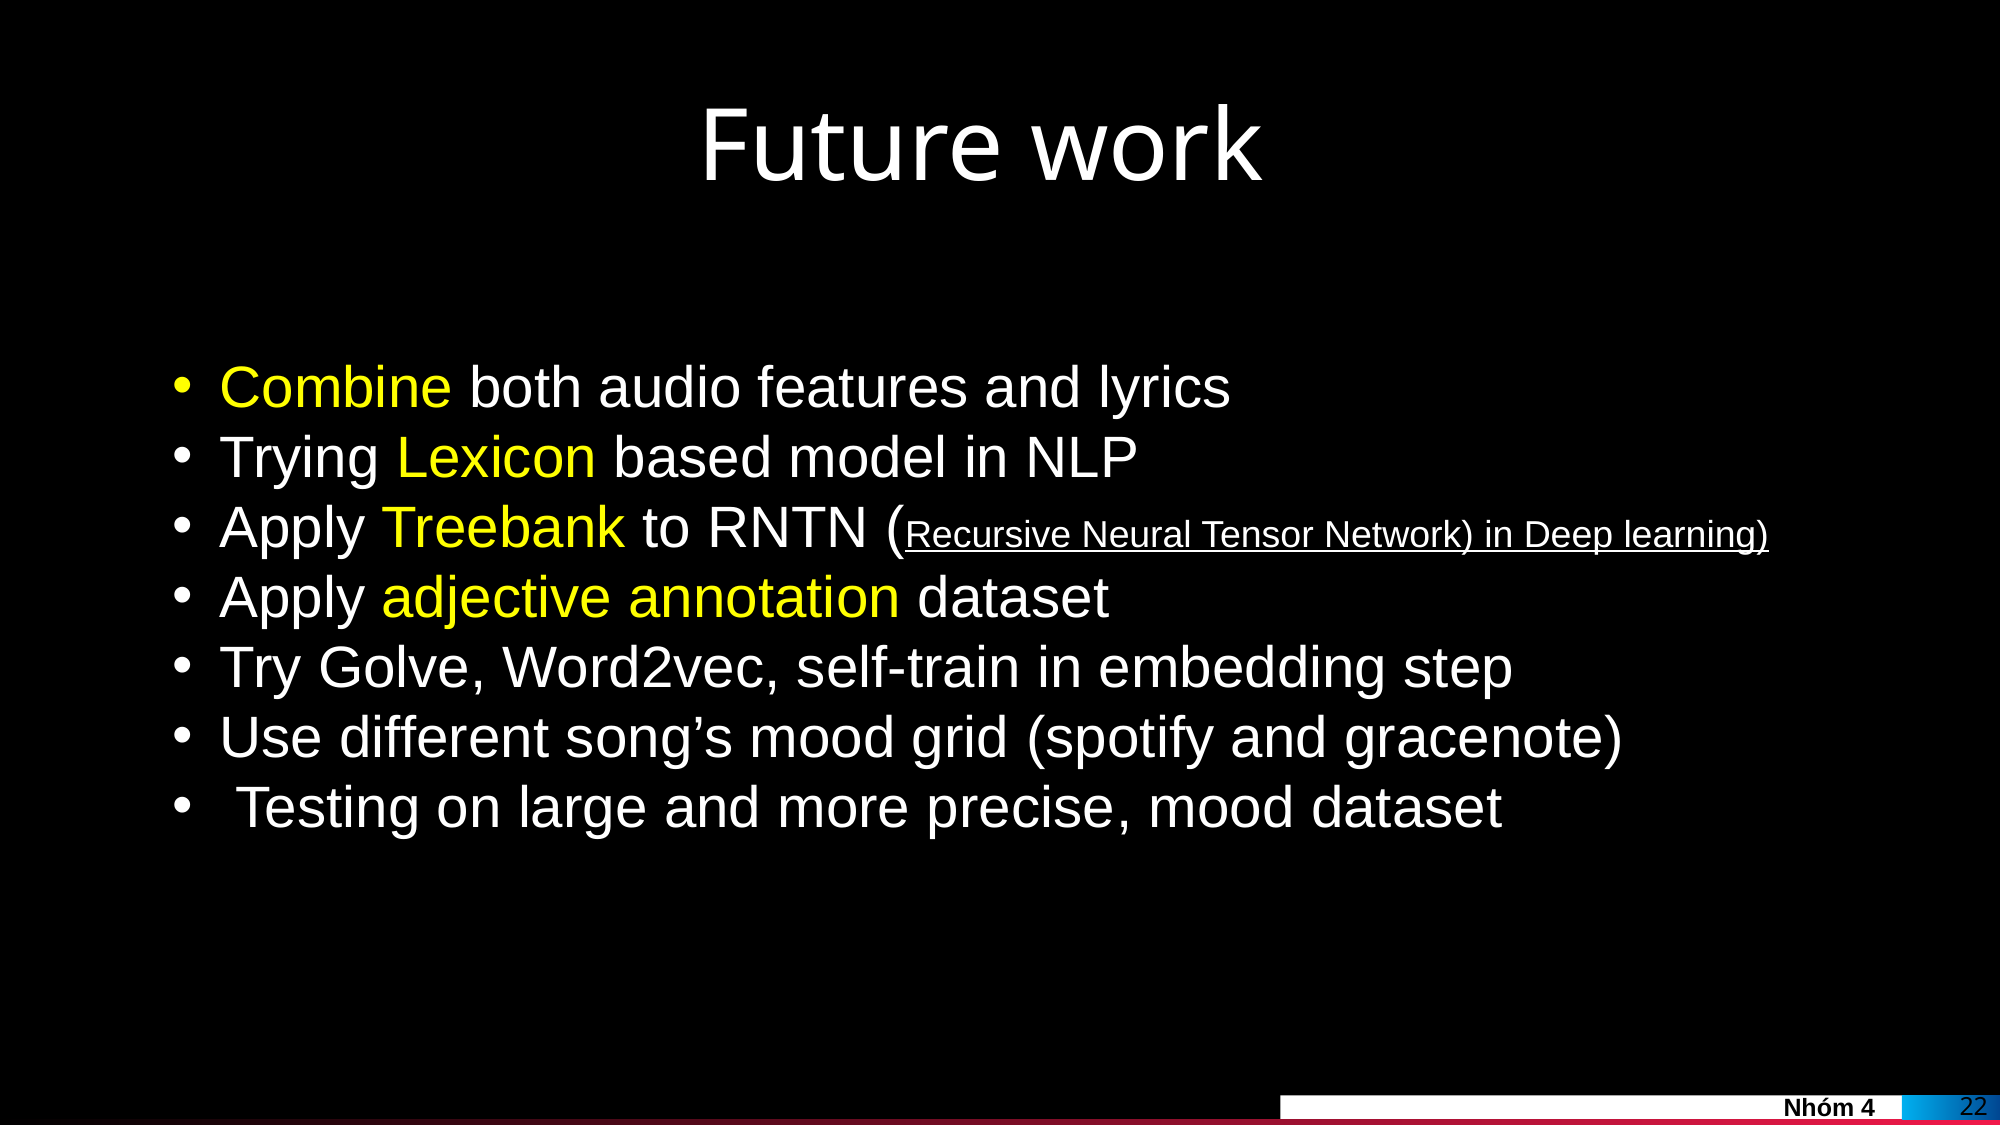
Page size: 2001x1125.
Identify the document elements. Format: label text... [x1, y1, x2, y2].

slide_number 22 [1951, 1095, 2000, 1120]
title Future work [39, 94, 1922, 183]
text_box Nhóm 4 [1768, 1084, 1951, 1125]
text_box Combine both audio features and lyrics Trying Lexicon based model in NLP Apply Treebank to RNTN (Recursive Neural Tensor Network) in Deep learning) Apply adjective annotation dataset Try Golve, Word2vec, self-train in embedding step Use different song’s mood grid (spotify and gracenote) Testing on large and more precise, mood dataset [157, 342, 1891, 1057]
